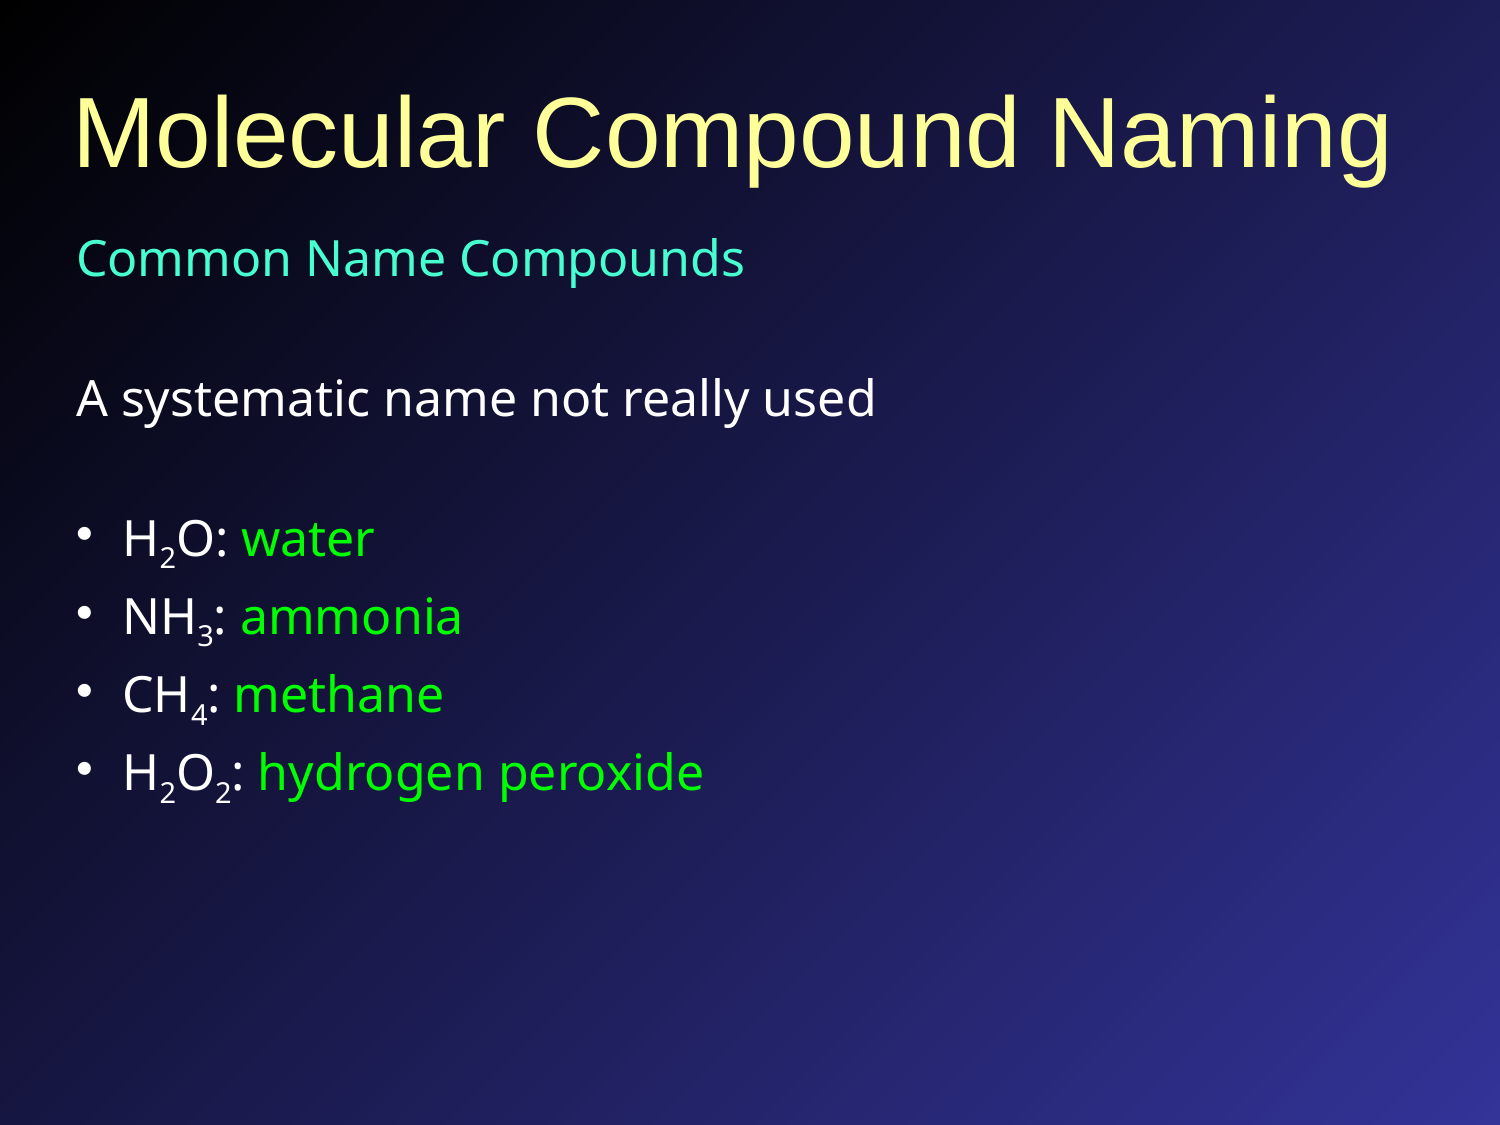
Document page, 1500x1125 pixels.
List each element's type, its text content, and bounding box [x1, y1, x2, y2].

title Molecular Compound Naming [57, 59, 1440, 197]
list Common Name Compounds A systematic name not really used H2O: water NH3: ammonia CH4: methane H2O2: hydrogen peroxide [60, 218, 1438, 1075]
